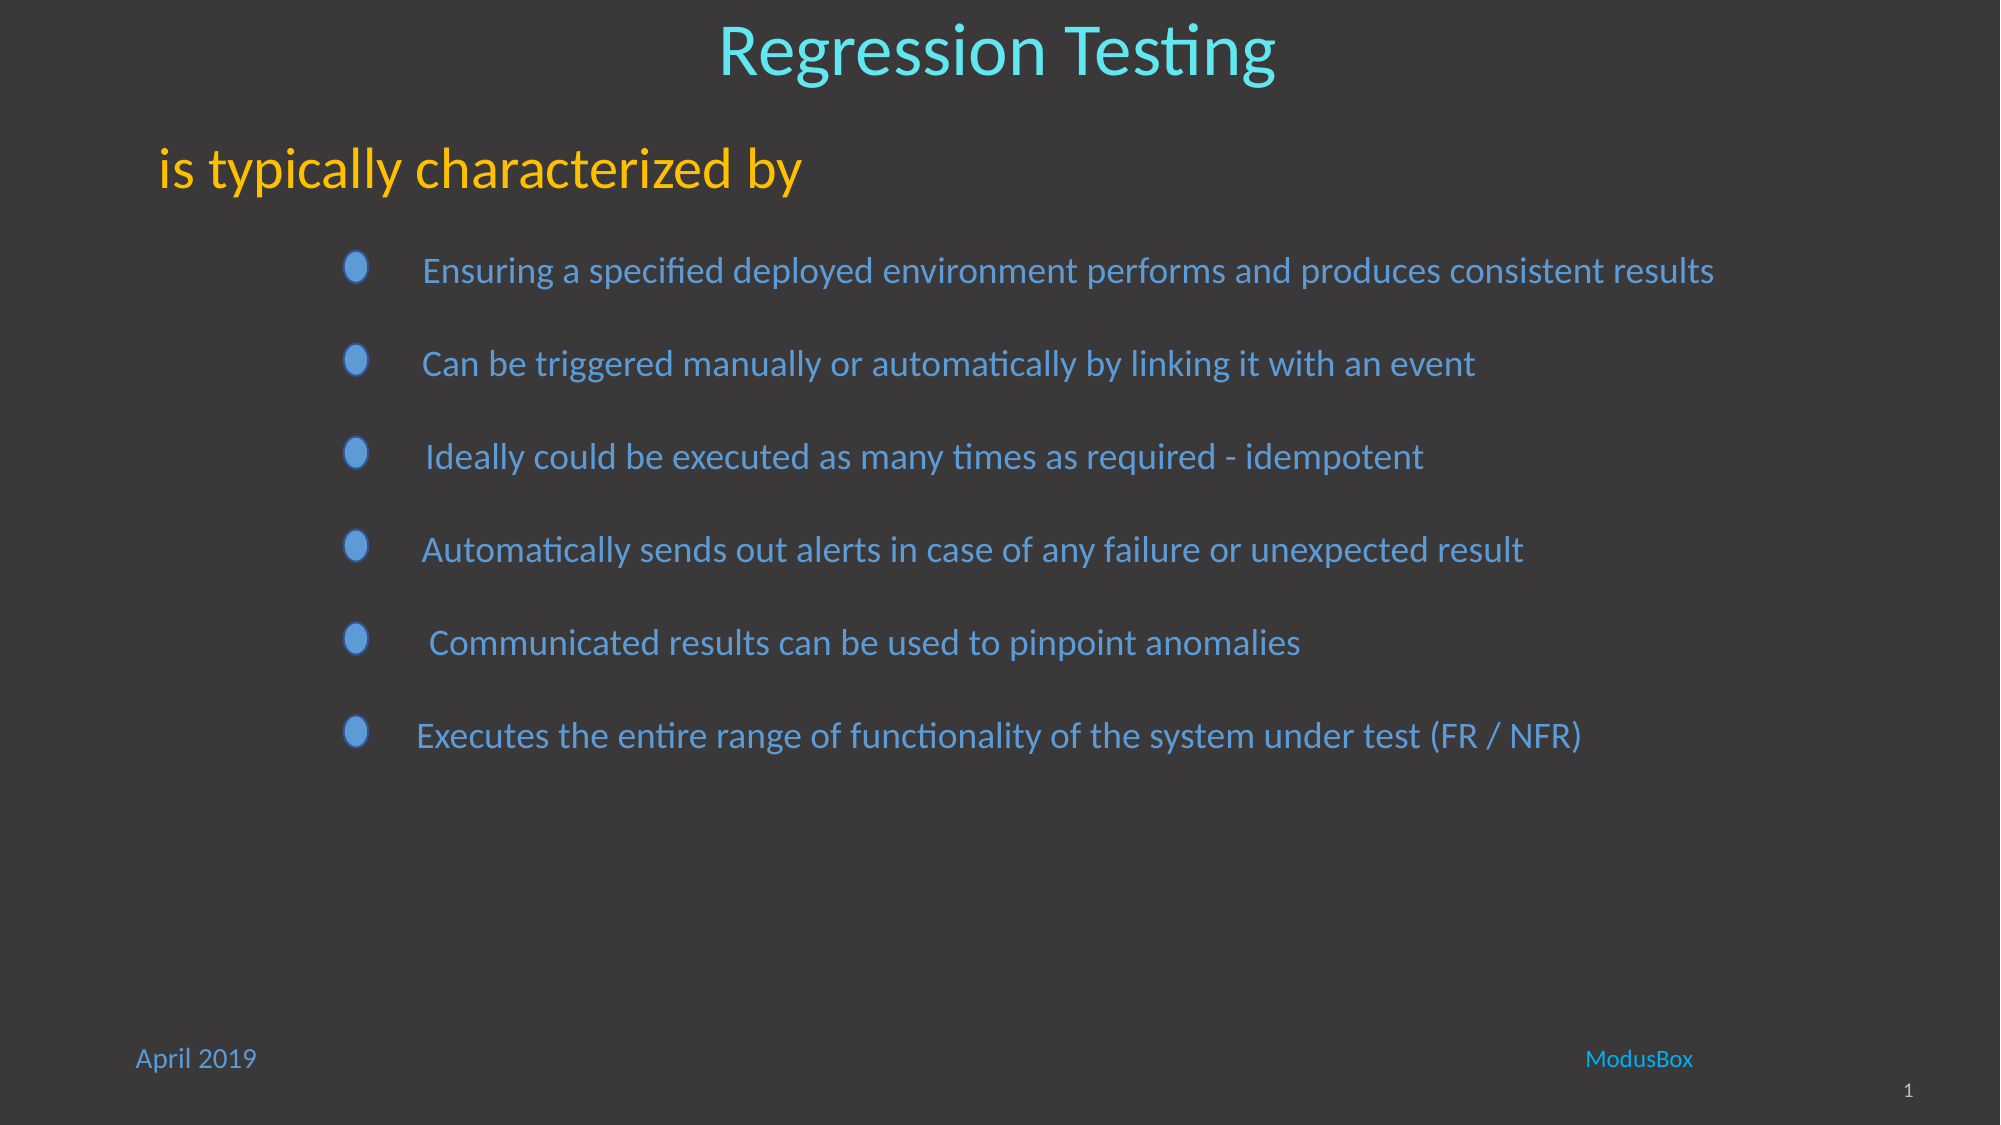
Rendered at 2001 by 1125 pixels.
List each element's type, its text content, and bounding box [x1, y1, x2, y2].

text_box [343, 239, 1739, 300]
slide_number 1 [1888, 1069, 1941, 1120]
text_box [343, 331, 1499, 393]
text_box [343, 424, 1451, 486]
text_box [343, 610, 1331, 672]
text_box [343, 517, 1547, 579]
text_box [343, 703, 1600, 765]
title Regression Testing [140, 3, 1857, 114]
text_box is typically characterized by [144, 123, 819, 208]
